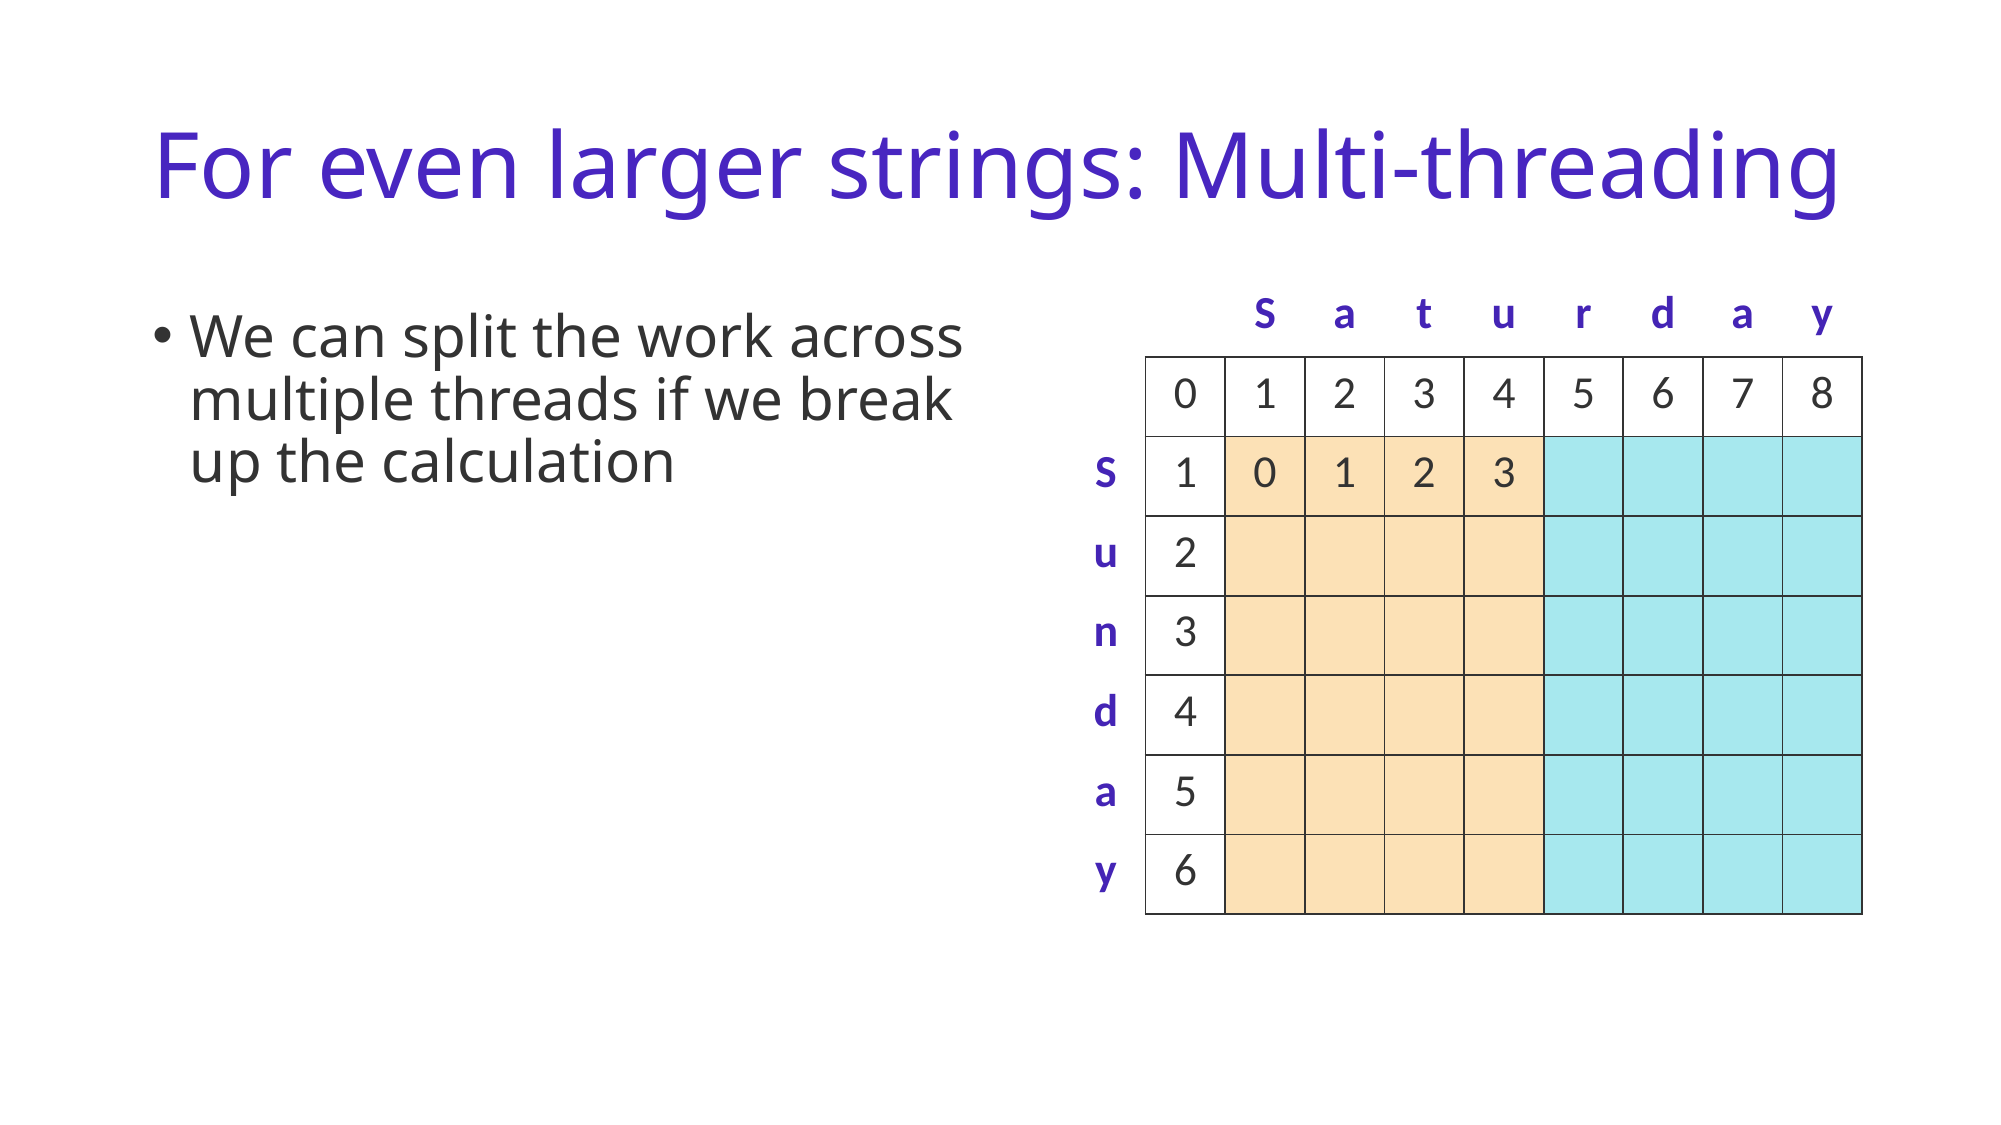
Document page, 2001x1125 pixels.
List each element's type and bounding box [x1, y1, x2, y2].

table_cell [1624, 437, 1702, 515]
table_cell [1624, 358, 1702, 436]
list [137, 299, 1000, 1014]
table_cell [1465, 597, 1543, 674]
table_cell [1783, 597, 1861, 674]
table_cell [1624, 756, 1702, 834]
table_cell [1226, 358, 1304, 436]
table_cell [1545, 597, 1622, 674]
table_cell [1624, 517, 1702, 595]
table_cell [1226, 835, 1304, 913]
table_cell [1306, 358, 1384, 436]
table_cell [1783, 358, 1861, 436]
table_cell [1465, 835, 1543, 913]
table_cell [1624, 835, 1702, 913]
table_cell [1306, 597, 1384, 674]
table_cell [1306, 437, 1384, 515]
table_cell [1783, 437, 1861, 515]
table_cell [1146, 835, 1224, 913]
table_cell [1545, 835, 1622, 913]
table_cell [1704, 676, 1782, 754]
table_cell [1226, 676, 1304, 754]
table_cell [1783, 756, 1861, 834]
table_cell [1465, 756, 1543, 834]
table_cell [1783, 517, 1861, 595]
table_cell [1465, 676, 1543, 754]
table_cell [1545, 756, 1622, 834]
table_cell [1385, 676, 1463, 754]
table_cell [1385, 517, 1463, 595]
table_header [1066, 277, 1862, 357]
table_cell [1146, 756, 1224, 834]
table_cell [1226, 756, 1304, 834]
table_cell [1465, 517, 1543, 595]
table_cell [1385, 835, 1463, 913]
table_cell [1146, 437, 1224, 515]
table_cell [1066, 357, 1145, 914]
table_cell [1385, 437, 1463, 515]
table_cell [1624, 676, 1702, 754]
table_cell [1545, 517, 1622, 595]
table_cell [1783, 835, 1861, 913]
title [137, 59, 1863, 278]
table_cell [1704, 756, 1782, 834]
table_cell [1704, 437, 1782, 515]
table_cell [1146, 597, 1224, 674]
table_cell [1385, 358, 1463, 436]
table_cell [1226, 597, 1304, 674]
table_cell [1146, 358, 1224, 436]
table_cell [1306, 835, 1384, 913]
table_cell [1226, 517, 1304, 595]
table_cell [1306, 756, 1384, 834]
table_cell [1385, 597, 1463, 674]
table_cell [1545, 437, 1622, 515]
table_cell [1704, 835, 1782, 913]
table_cell [1306, 517, 1384, 595]
table_cell [1545, 358, 1622, 436]
table_cell [1146, 517, 1224, 595]
table_cell [1704, 597, 1782, 674]
table_cell [1545, 676, 1622, 754]
table_cell [1465, 437, 1543, 515]
table_cell [1226, 437, 1304, 515]
table_cell [1704, 517, 1782, 595]
table_cell [1146, 676, 1224, 754]
table_cell [1624, 597, 1702, 674]
table_cell [1385, 756, 1463, 834]
table_cell [1704, 358, 1782, 436]
table_cell [1465, 358, 1543, 436]
table_cell [1306, 676, 1384, 754]
table_cell [1783, 676, 1861, 754]
